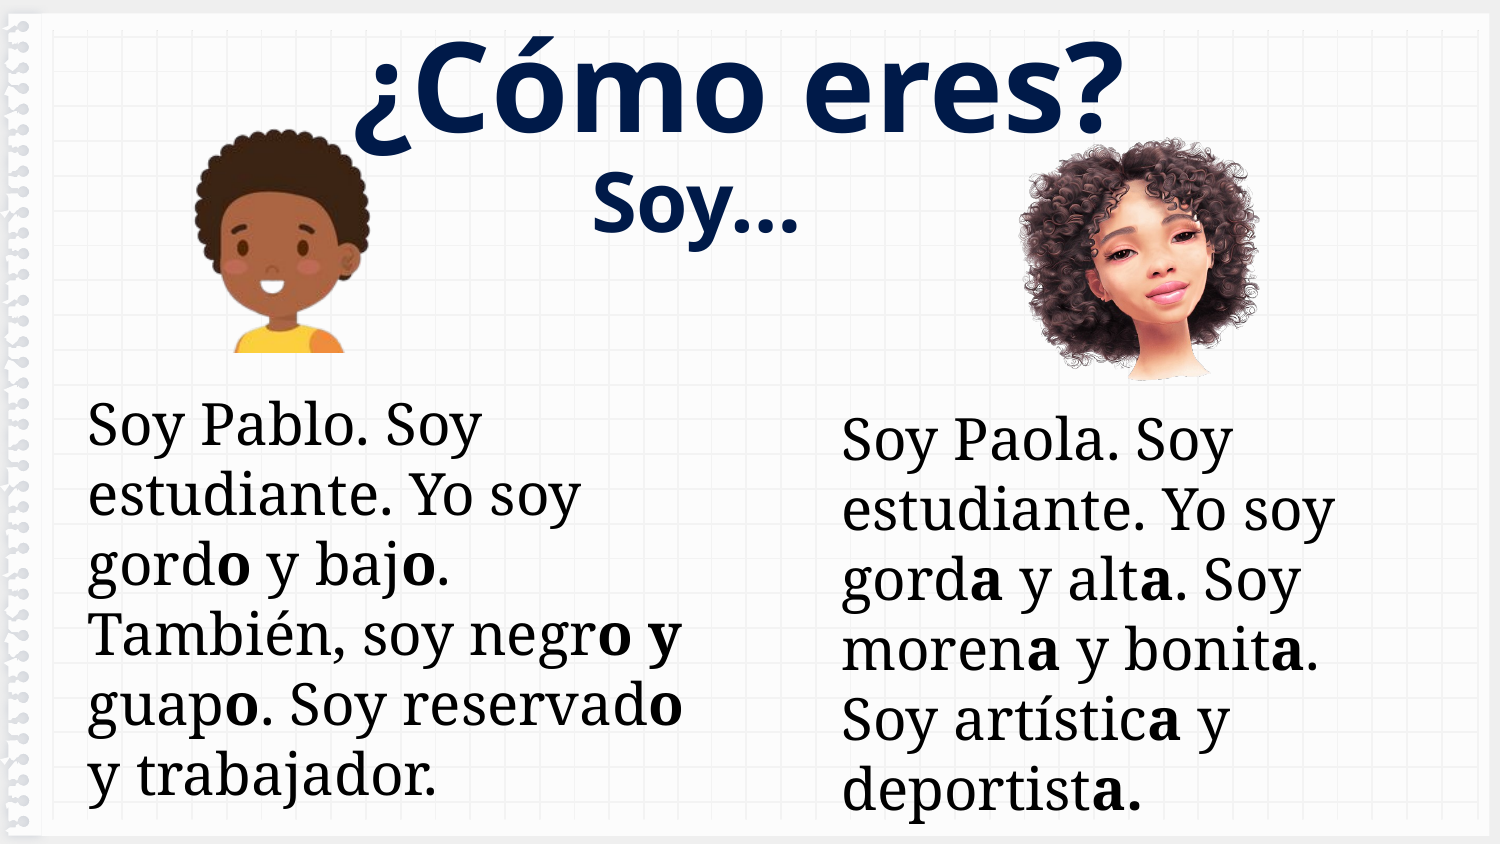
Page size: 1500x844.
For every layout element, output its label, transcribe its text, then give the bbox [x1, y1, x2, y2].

picture [1005, 124, 1269, 388]
text_box Soy Paola. Soy estudiante. Yo soy gorda y alta. Soy morena y bonita. Soy artística y deportista. [826, 387, 1448, 838]
picture [171, 89, 403, 353]
text_box Soy Pablo. Soy estudiante. Yo soy gordo y bajo. También, soy negro y guapo. Soy reservado y trabajador. [72, 372, 716, 823]
title Soy… [576, 163, 1000, 249]
text_box ¿Cómo eres? [105, 0, 1373, 125]
